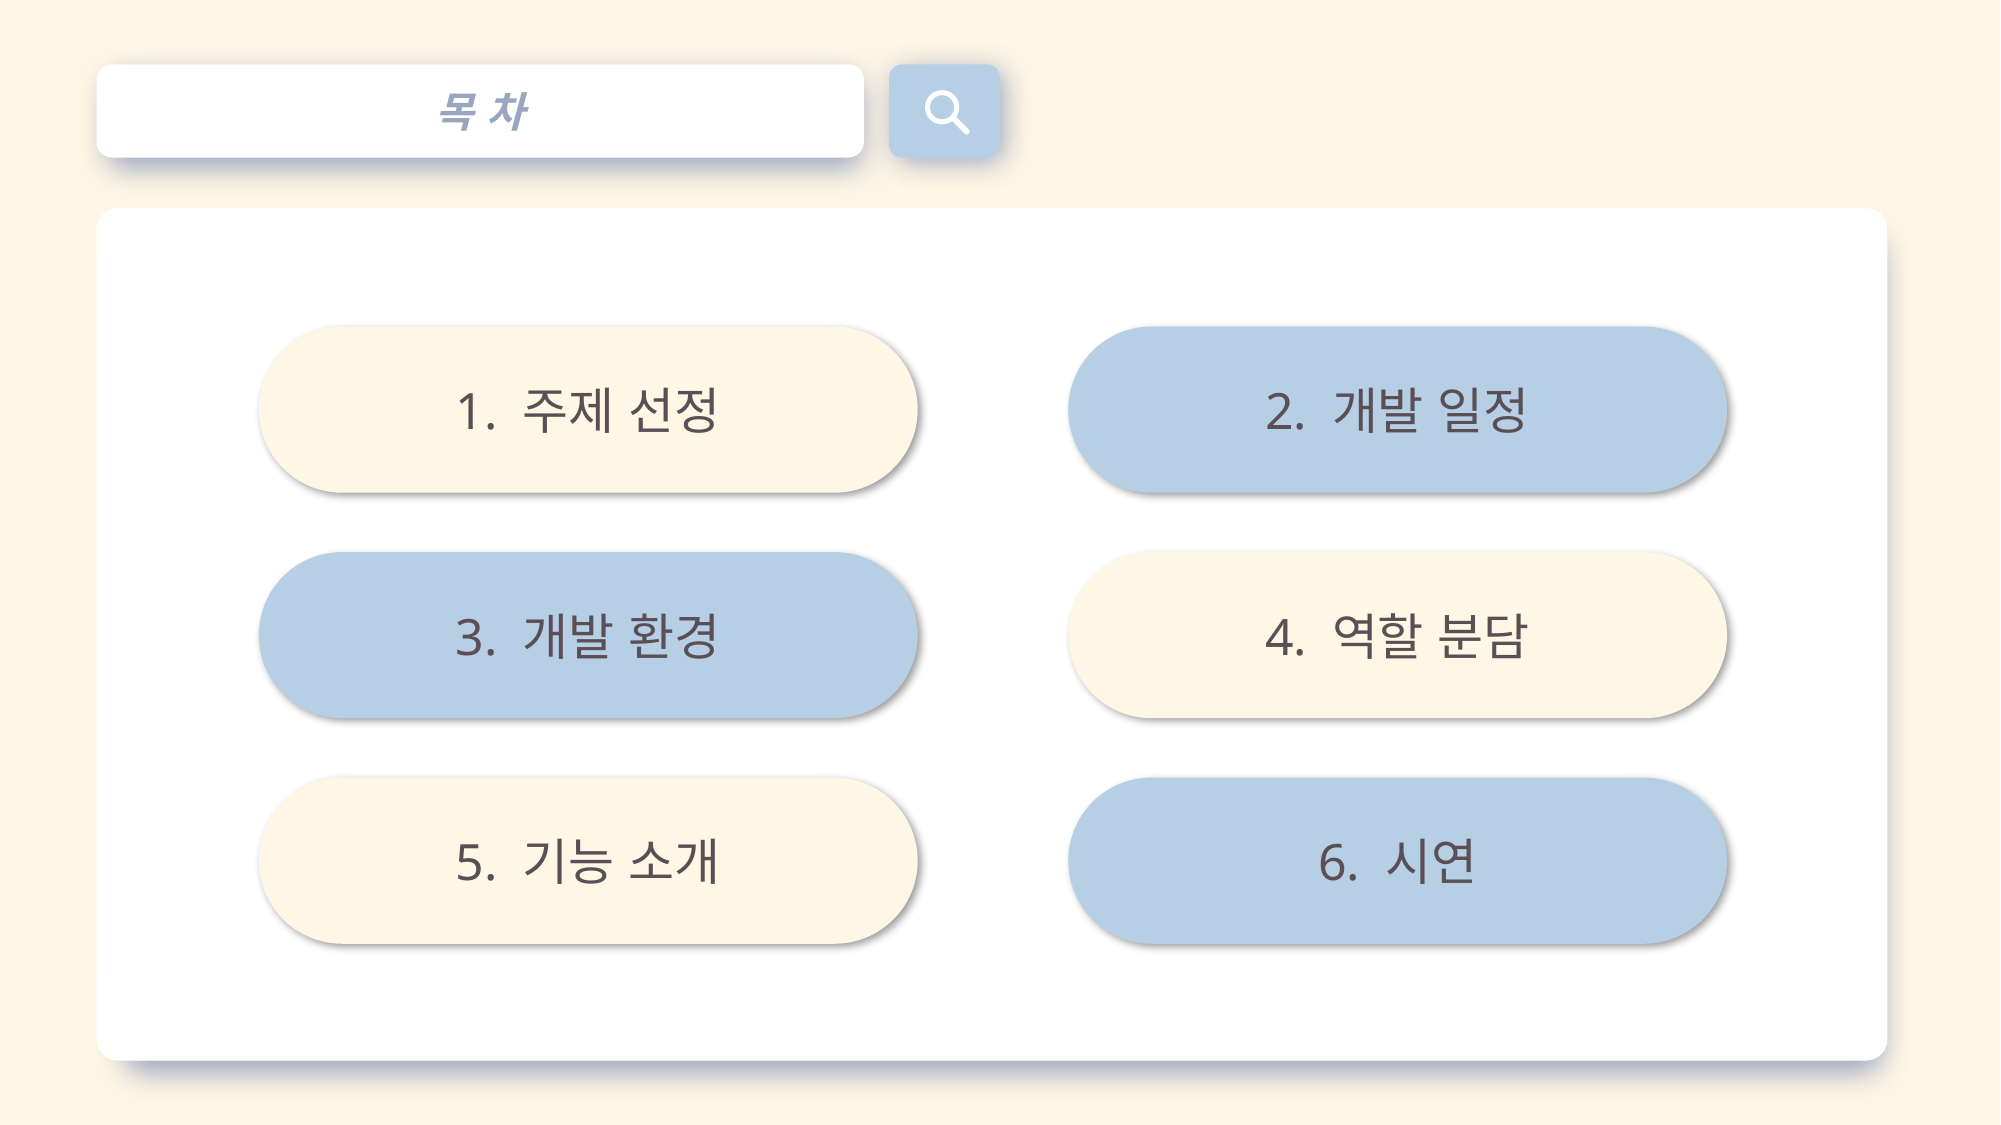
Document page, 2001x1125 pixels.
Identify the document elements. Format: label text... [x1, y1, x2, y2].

text_box 4. 역할 분담 [1067, 551, 1729, 720]
text_box [887, 63, 1001, 159]
text_box 6. 시연 [1067, 776, 1729, 945]
text_box [95, 207, 1889, 1062]
text_box 3. 개발 환경 [257, 551, 919, 720]
text_box 목 차 [95, 63, 866, 159]
text_box [923, 89, 961, 126]
text_box 5. 기능 소개 [257, 776, 919, 945]
text_box 2. 개발 일정 [1067, 325, 1729, 494]
text_box 1. 주제 선정 [257, 325, 919, 494]
text_box [950, 115, 971, 136]
